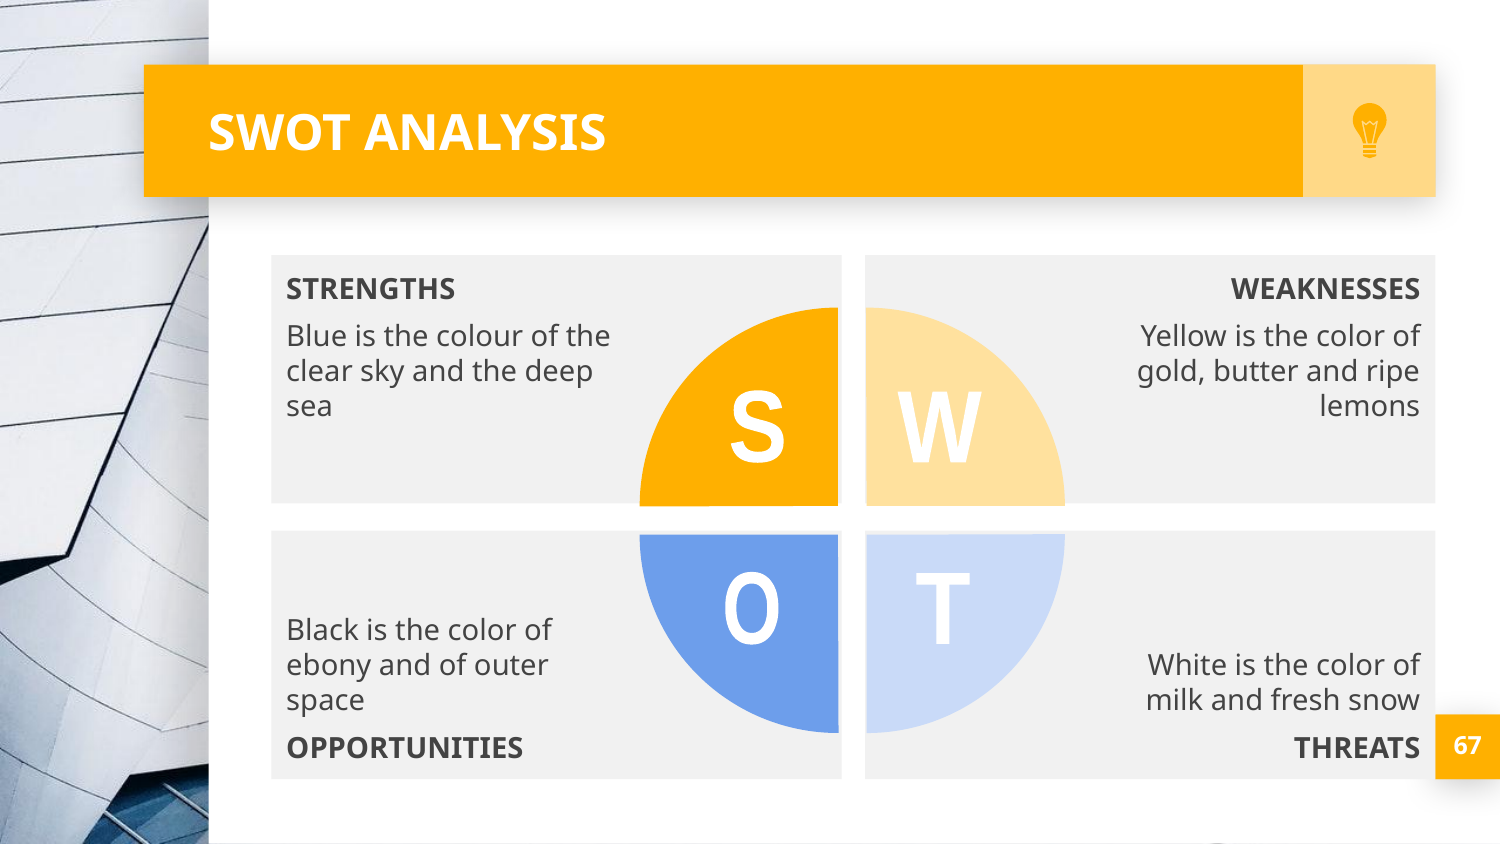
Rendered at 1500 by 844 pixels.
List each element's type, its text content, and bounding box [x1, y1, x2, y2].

picture [0, 0, 208, 844]
text_box White is the color of milk and fresh snow THREATS [865, 530, 1436, 780]
slide_number ‹#› [1436, 714, 1500, 780]
text_box [865, 307, 1065, 506]
title SWOT ANALYSIS [193, 64, 1300, 197]
text_box [866, 534, 1065, 734]
text_box STRENGTHS Blue is the colour of the clear sky and the deep sea [271, 255, 842, 504]
text_box [639, 307, 838, 507]
text_box Black is the color of ebony and of outer space OPPORTUNITIES [271, 530, 842, 780]
text_box WEAKNESSES Yellow is the color of gold, butter and ripe lemons [865, 255, 1436, 504]
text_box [1352, 102, 1387, 159]
text_box [639, 534, 839, 733]
